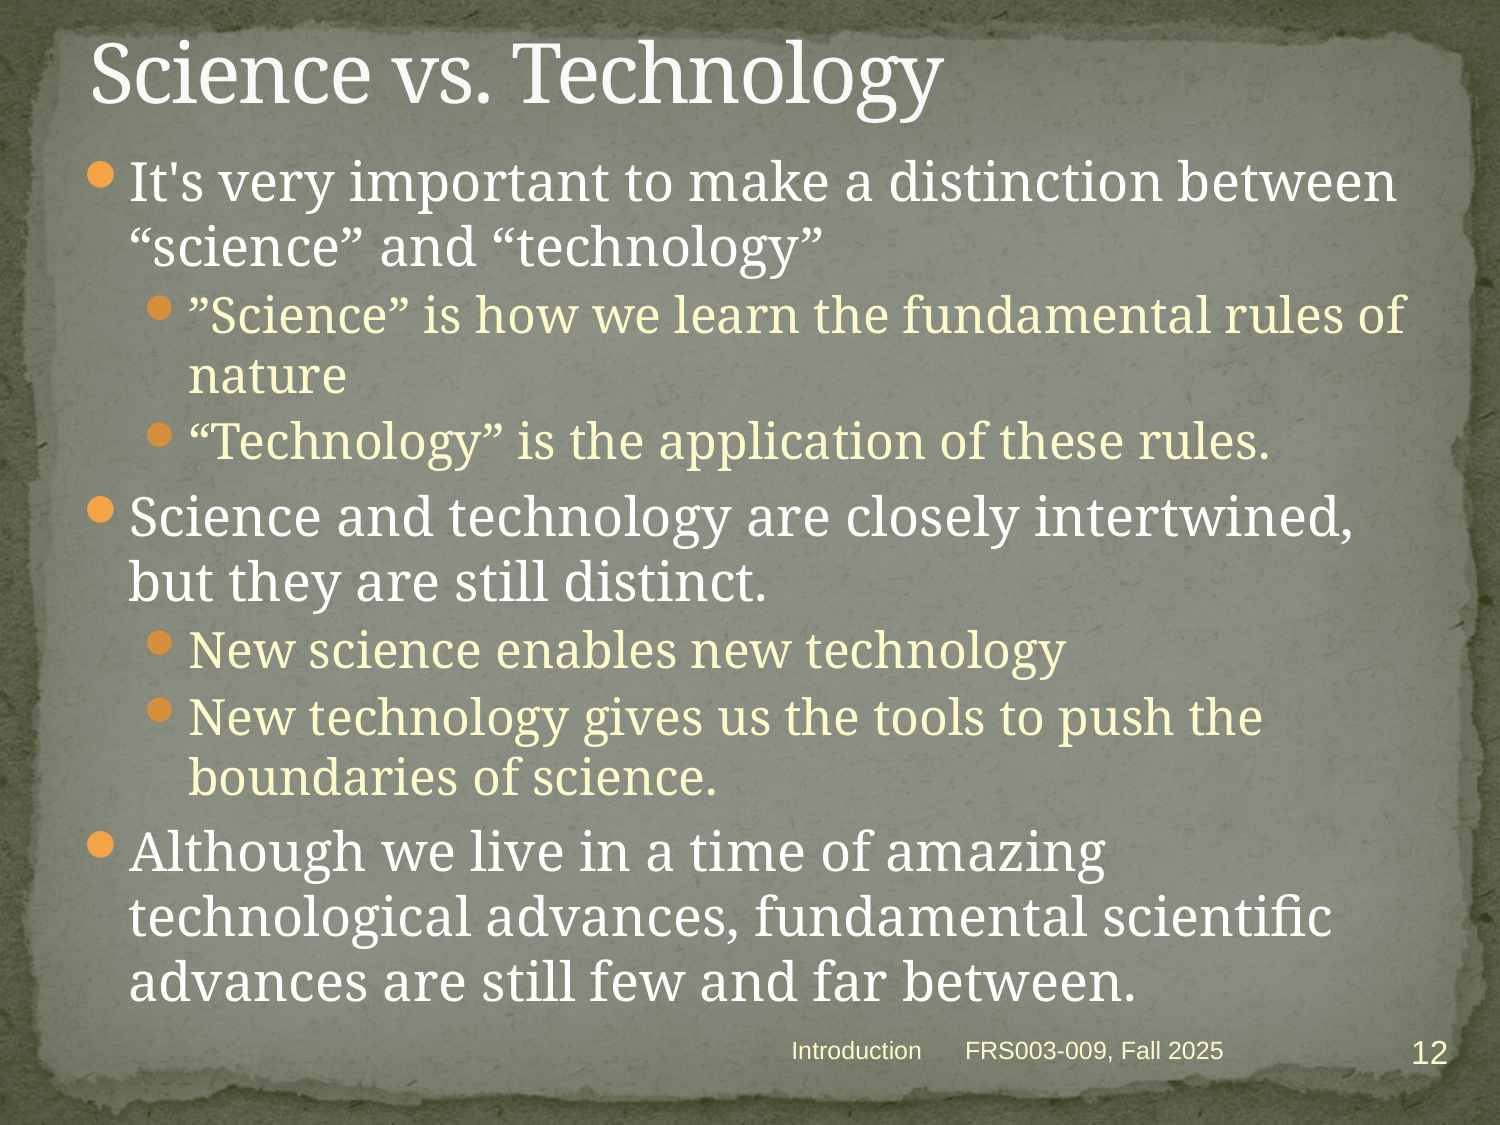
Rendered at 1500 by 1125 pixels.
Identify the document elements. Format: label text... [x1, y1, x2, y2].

title Science vs. Technology [74, 24, 1425, 128]
footer Introduction [350, 1017, 938, 1081]
list It's very important to make a distinction between “science” and “technology” ”Science” is how we learn the fundamental rules of nature “Technology” is the application of these rules. Science and technology are closely intertwined, but they are still distinct. New science enables new technology New technology gives us the tools to push the boundaries of science. Although we live in a time of amazing technological advances, fundamental scientific advances are still few and far between. [68, 139, 1443, 1003]
slide_number 12 [1379, 1014, 1480, 1089]
slide_number FRS003-009, Fall 2025 [950, 1017, 1375, 1081]
